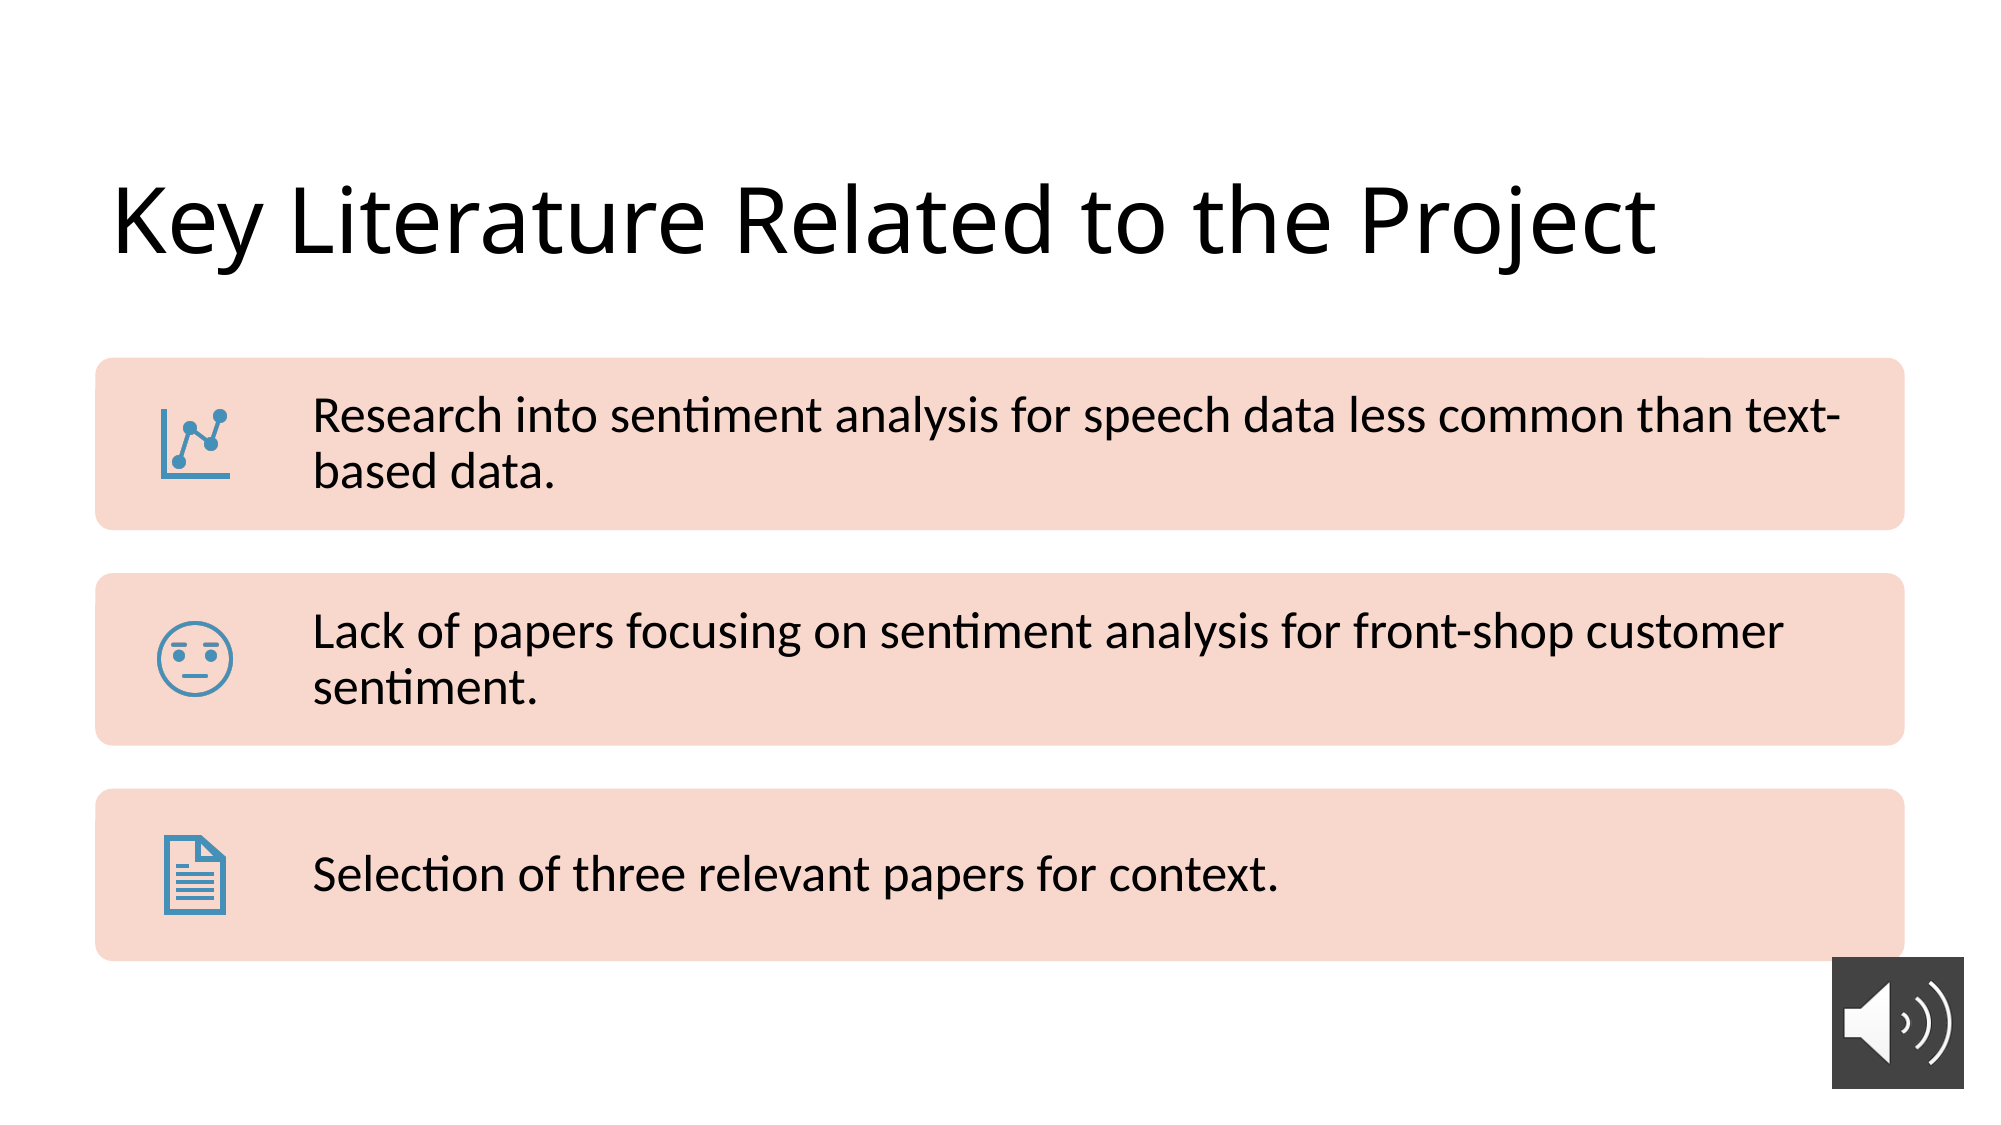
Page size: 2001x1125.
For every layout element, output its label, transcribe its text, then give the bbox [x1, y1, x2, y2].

title Key Literature Related to the Project [95, 115, 1905, 282]
picture [1831, 956, 1965, 1090]
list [95, 357, 1905, 962]
